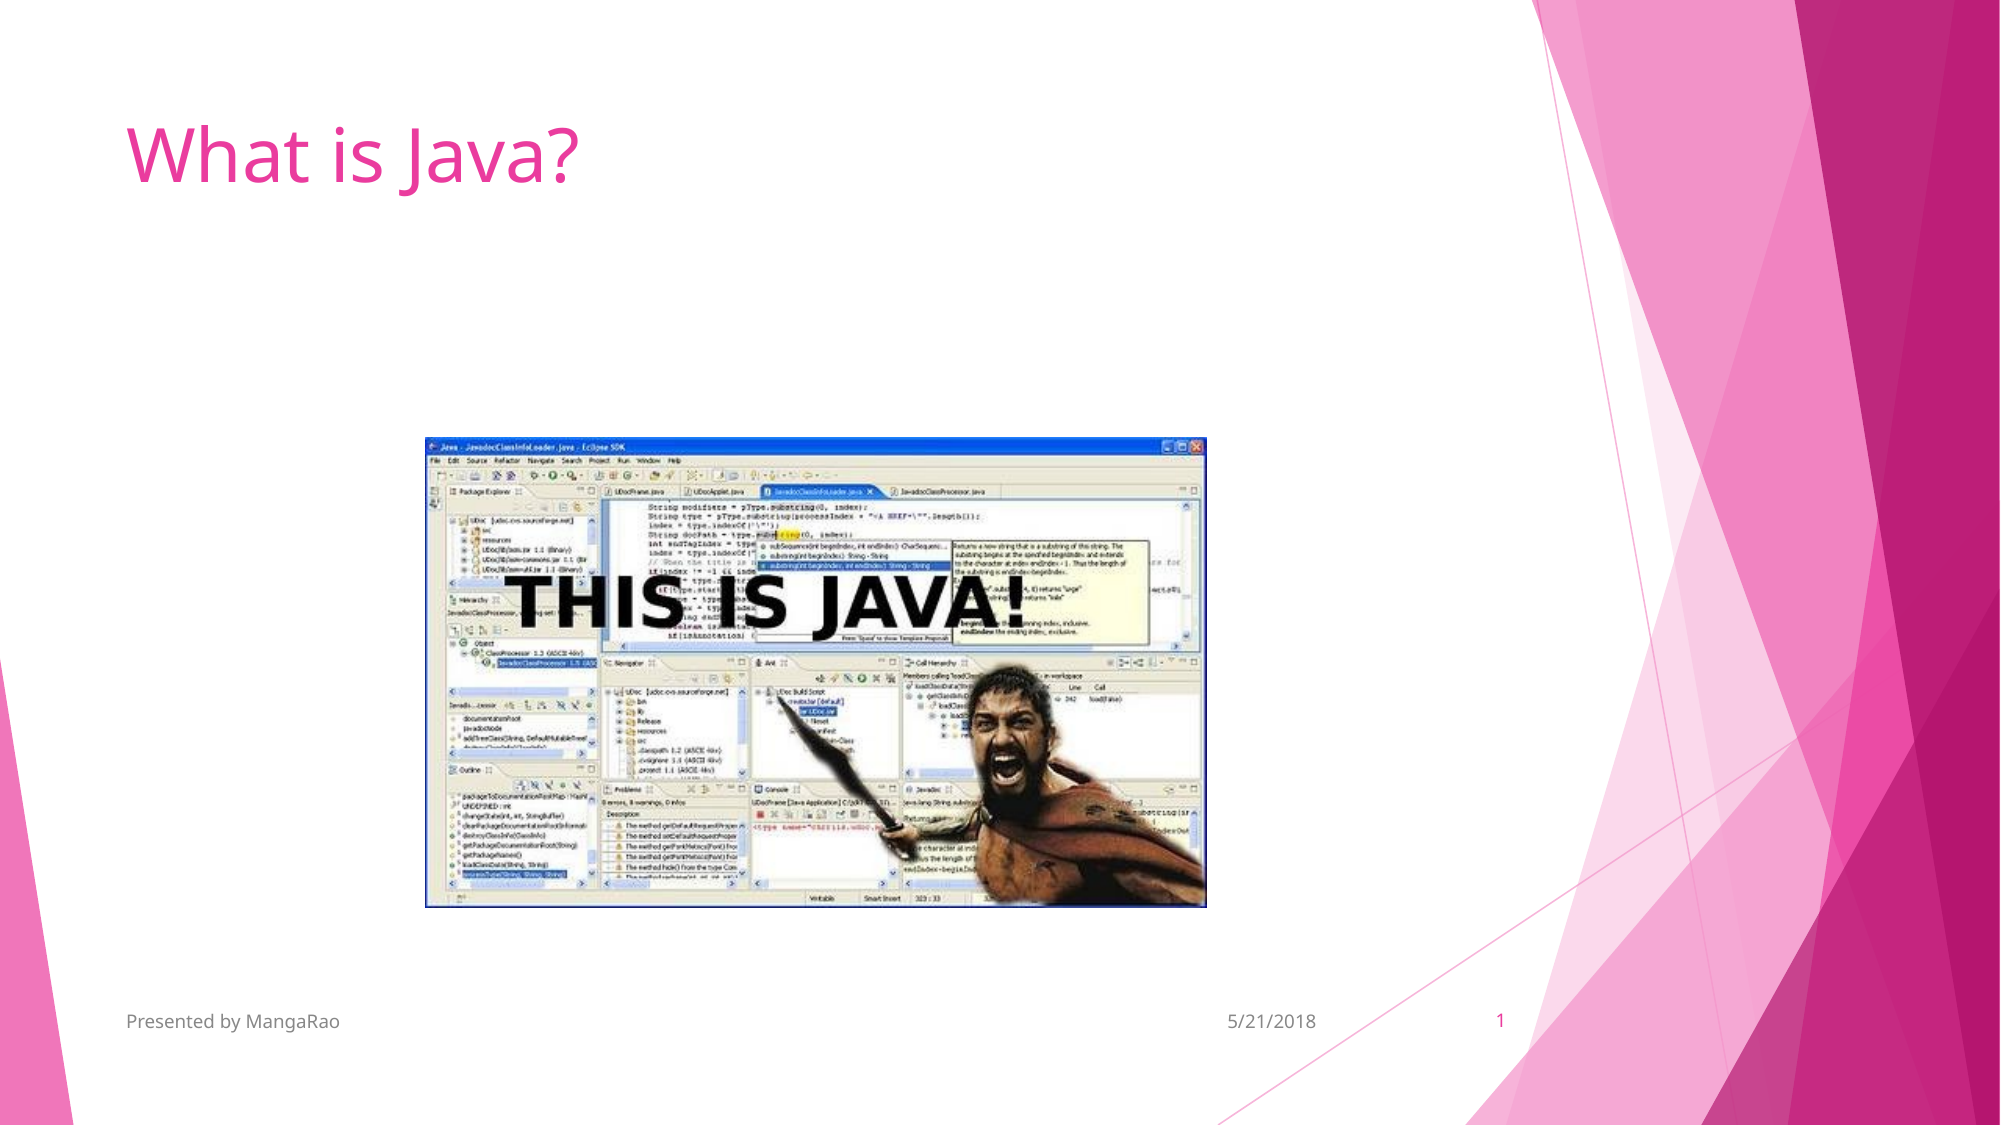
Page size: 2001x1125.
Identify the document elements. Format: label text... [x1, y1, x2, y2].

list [425, 437, 1208, 909]
title What is Java? [111, 99, 1522, 317]
footer Presented by MangaRao [111, 991, 1145, 1051]
slide_number ‹#› [1409, 991, 1522, 1051]
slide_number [1181, 991, 1332, 1051]
